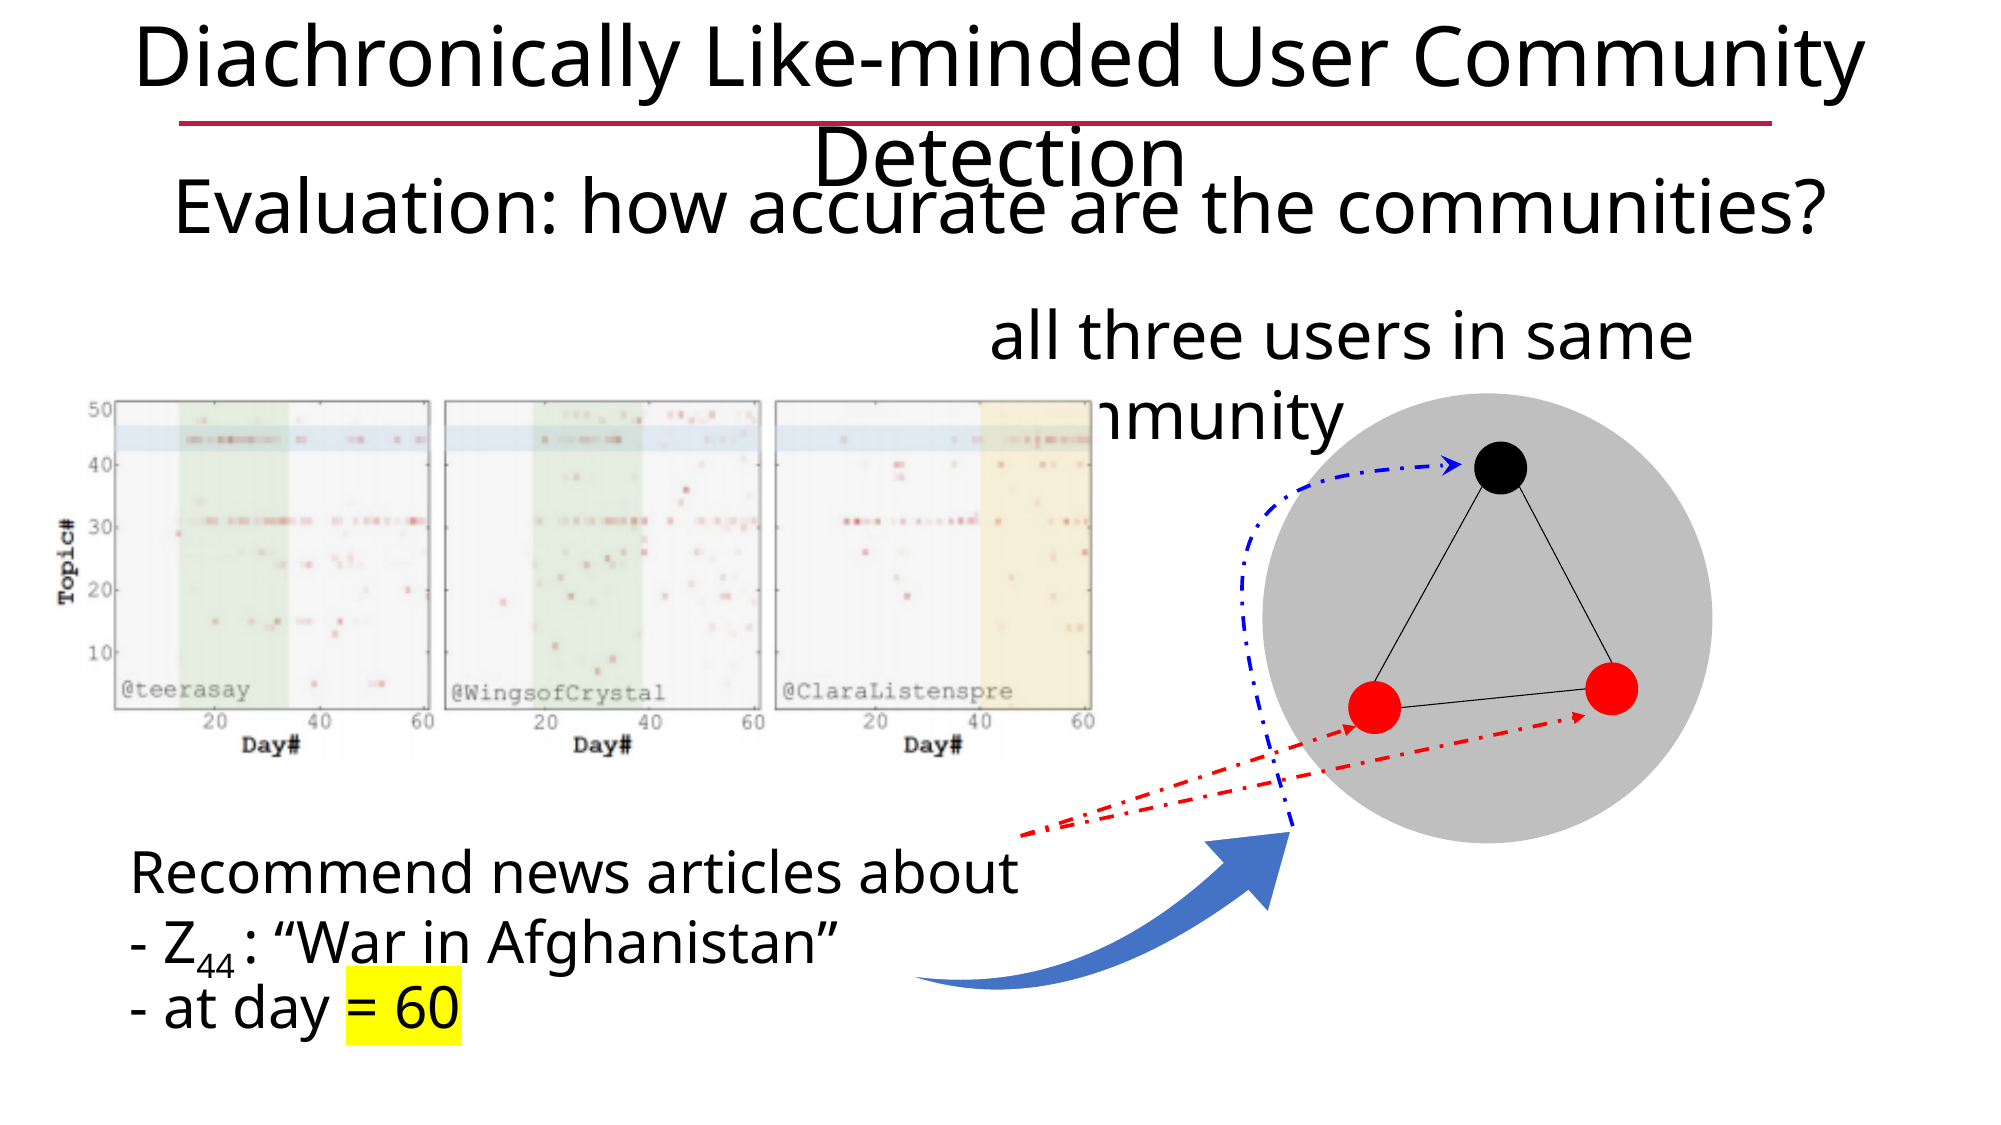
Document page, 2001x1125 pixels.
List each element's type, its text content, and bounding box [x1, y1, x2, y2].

text_box [1240, 519, 1262, 718]
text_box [1291, 715, 1586, 831]
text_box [1262, 393, 1713, 844]
text_box [901, 832, 1289, 992]
title Evaluation: how accurate are the communities? [0, 211, 2000, 293]
text_box Recommend news articles about - Z44 : “War in Afghanistan” - at day = 60 [114, 743, 1979, 1125]
text_box all three users in same community [978, 281, 2000, 433]
text_box Diachronically Like-minded User Community Detection [0, 0, 2000, 211]
picture [48, 391, 1100, 768]
